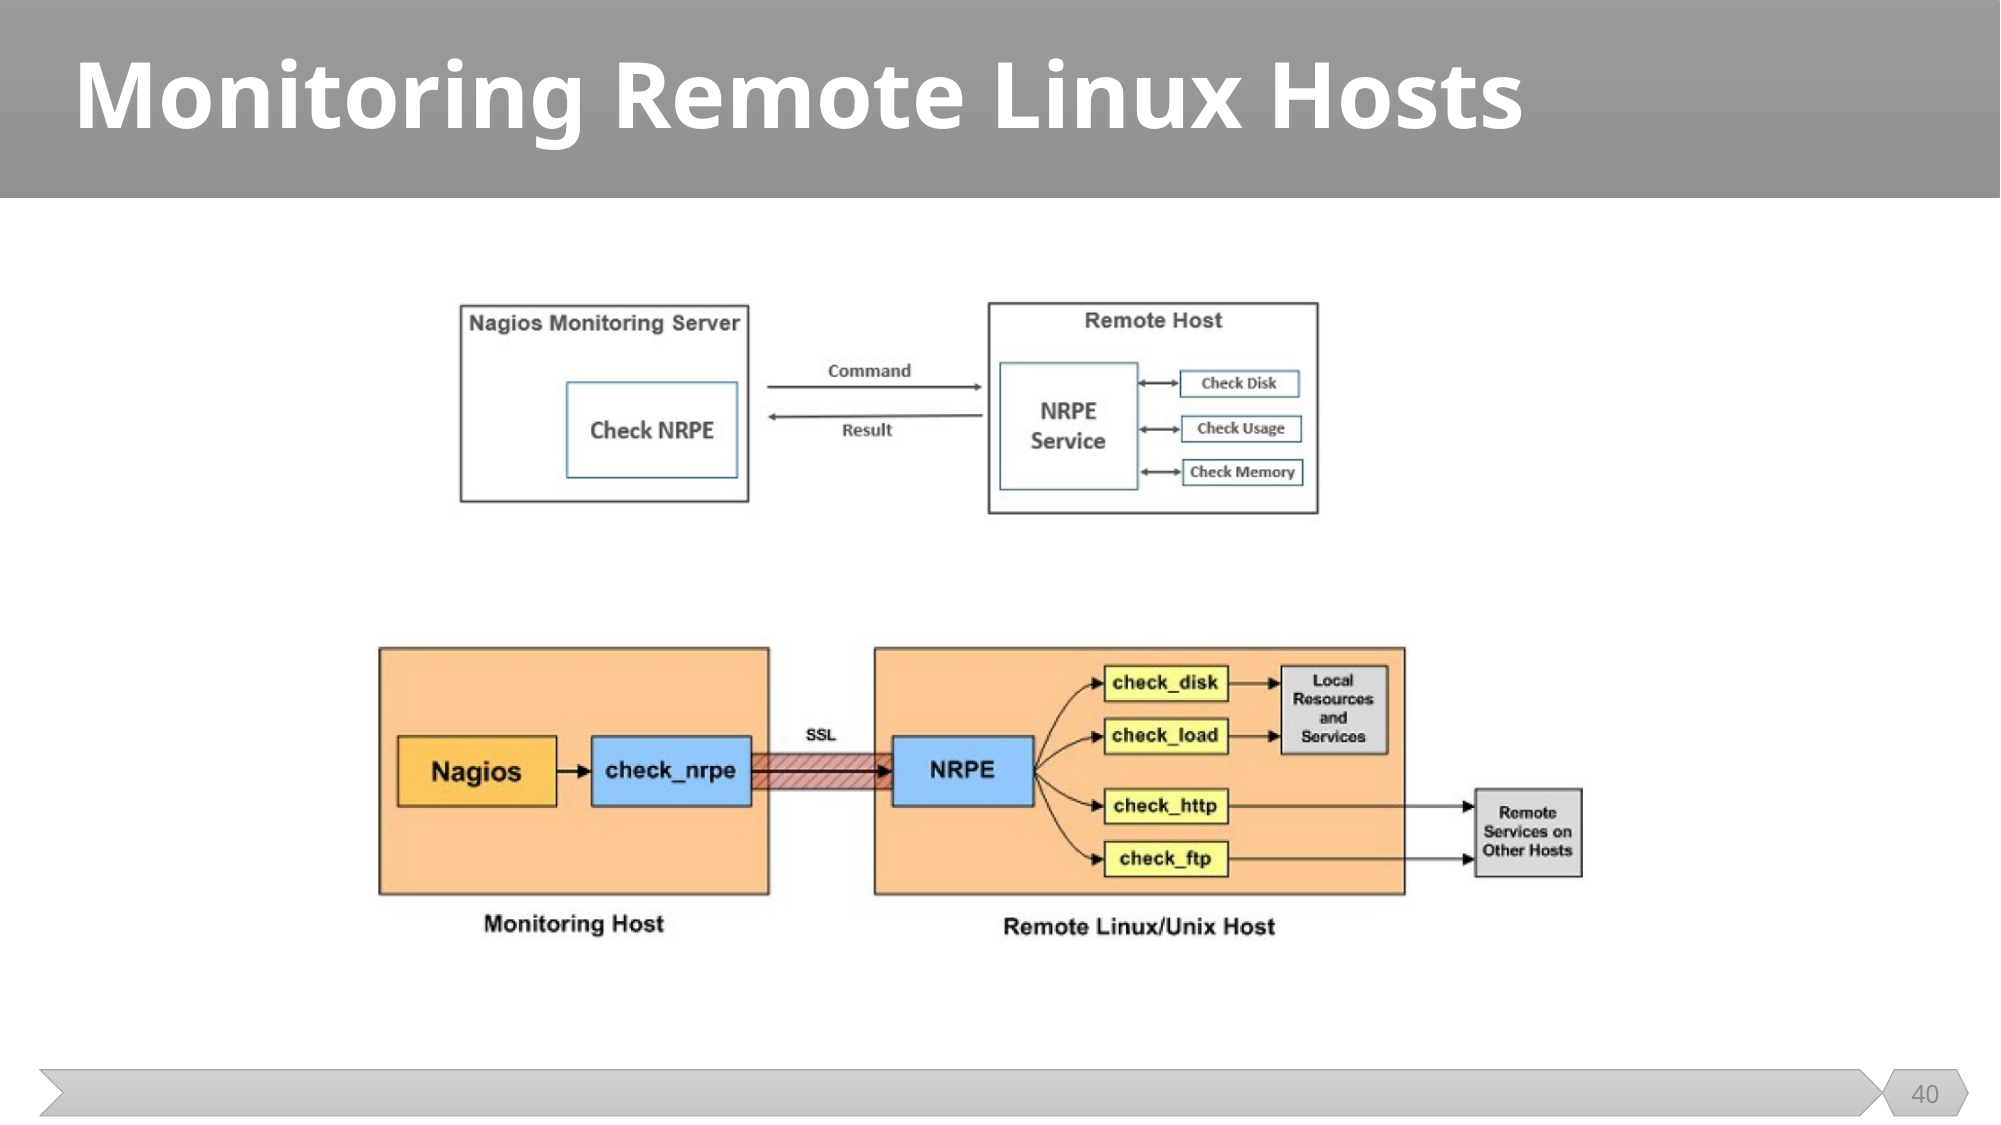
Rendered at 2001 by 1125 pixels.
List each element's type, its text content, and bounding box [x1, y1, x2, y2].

picture [437, 274, 1332, 534]
title Monitoring Remote Linux Hosts [56, 0, 1969, 199]
slide_number 40 [1882, 1065, 1969, 1125]
picture [325, 619, 1662, 989]
